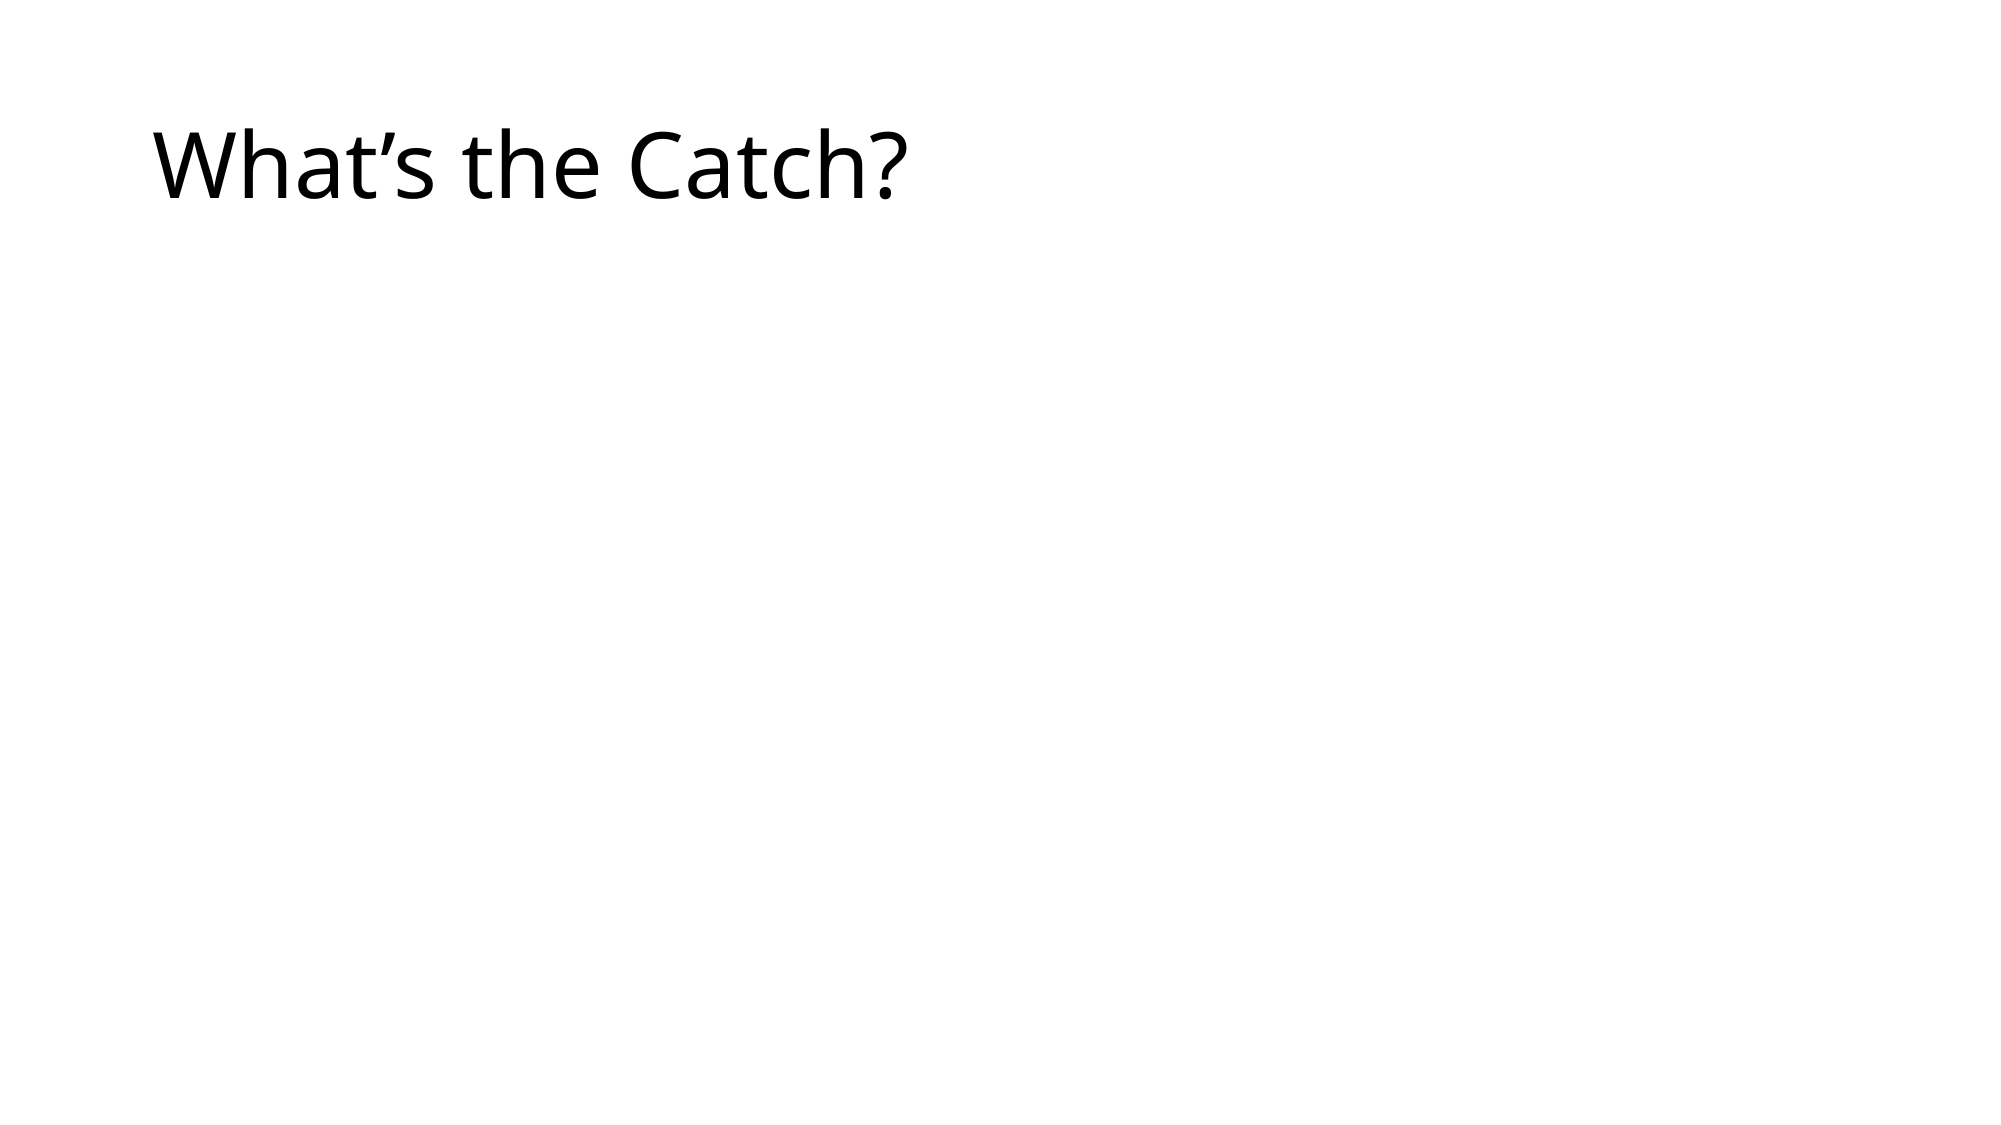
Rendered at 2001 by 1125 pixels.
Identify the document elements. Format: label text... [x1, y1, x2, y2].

title What’s the Catch? [137, 59, 1863, 278]
